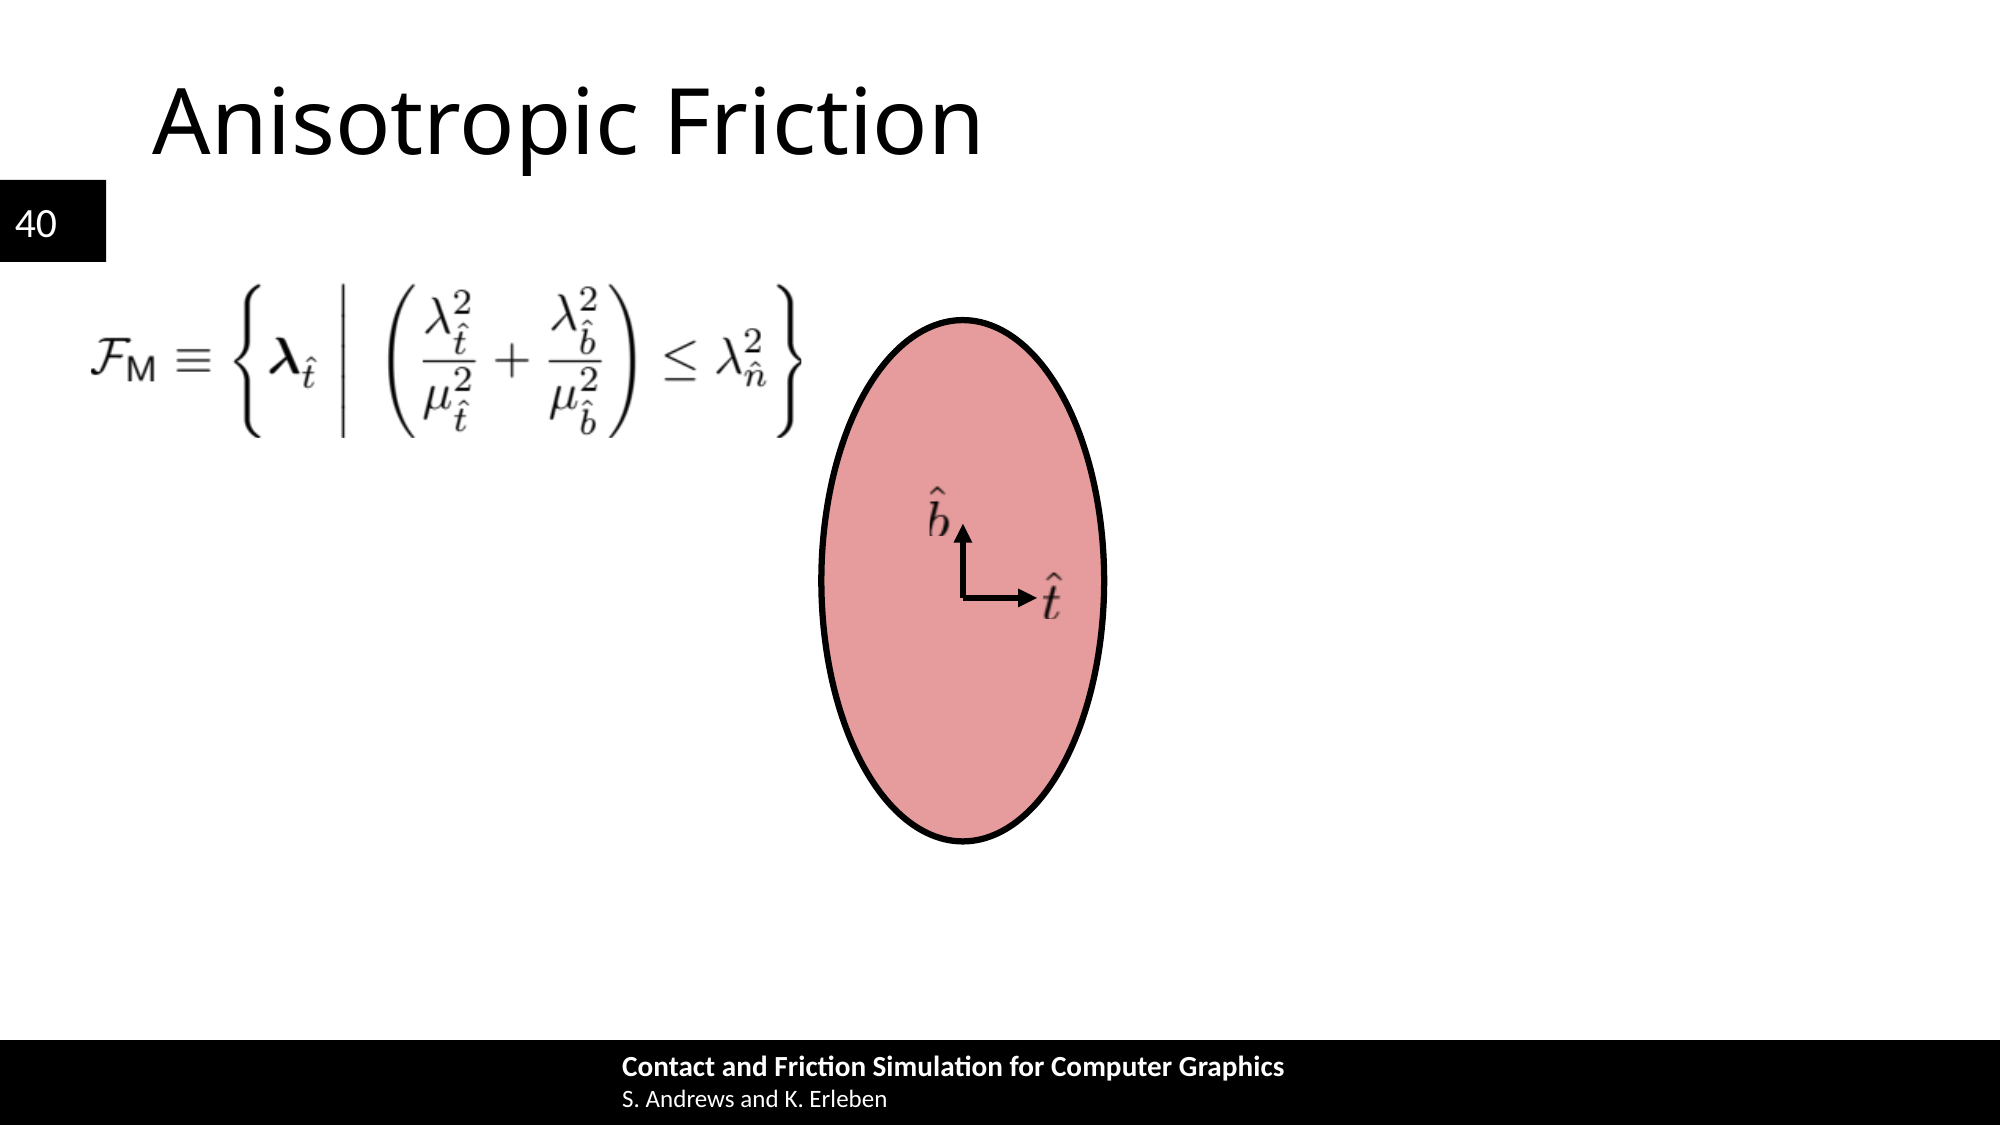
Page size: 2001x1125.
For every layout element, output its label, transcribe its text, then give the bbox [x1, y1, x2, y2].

text_box [820, 319, 1106, 843]
title Anisotropic Friction [137, 59, 1863, 190]
picture [90, 283, 802, 438]
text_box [929, 484, 1064, 619]
